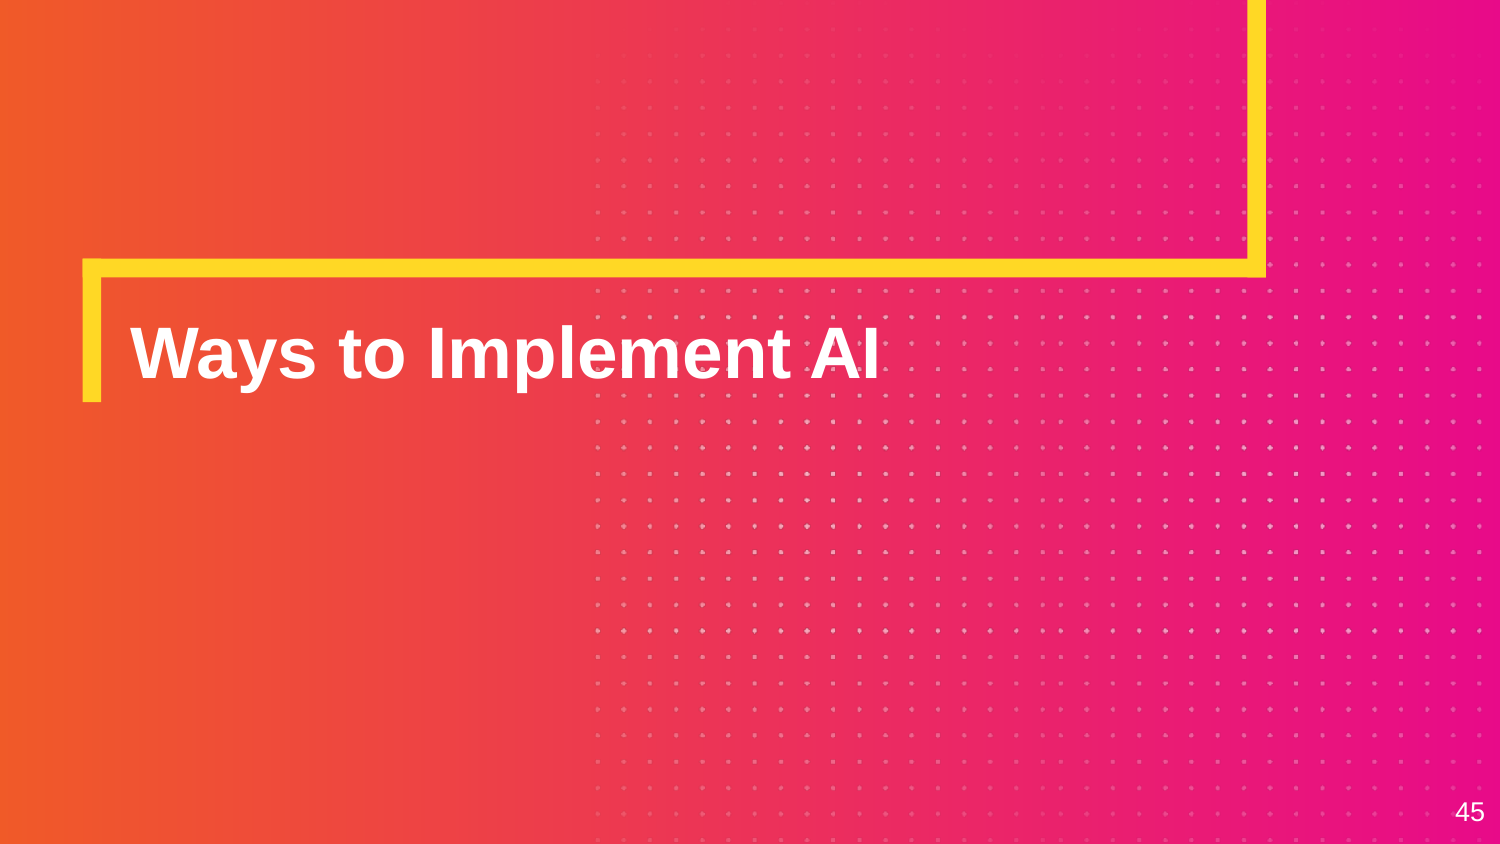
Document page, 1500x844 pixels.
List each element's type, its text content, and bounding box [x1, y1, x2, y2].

slide_number 45 [1409, 779, 1500, 844]
title Ways to Implement AI [115, 314, 1500, 409]
